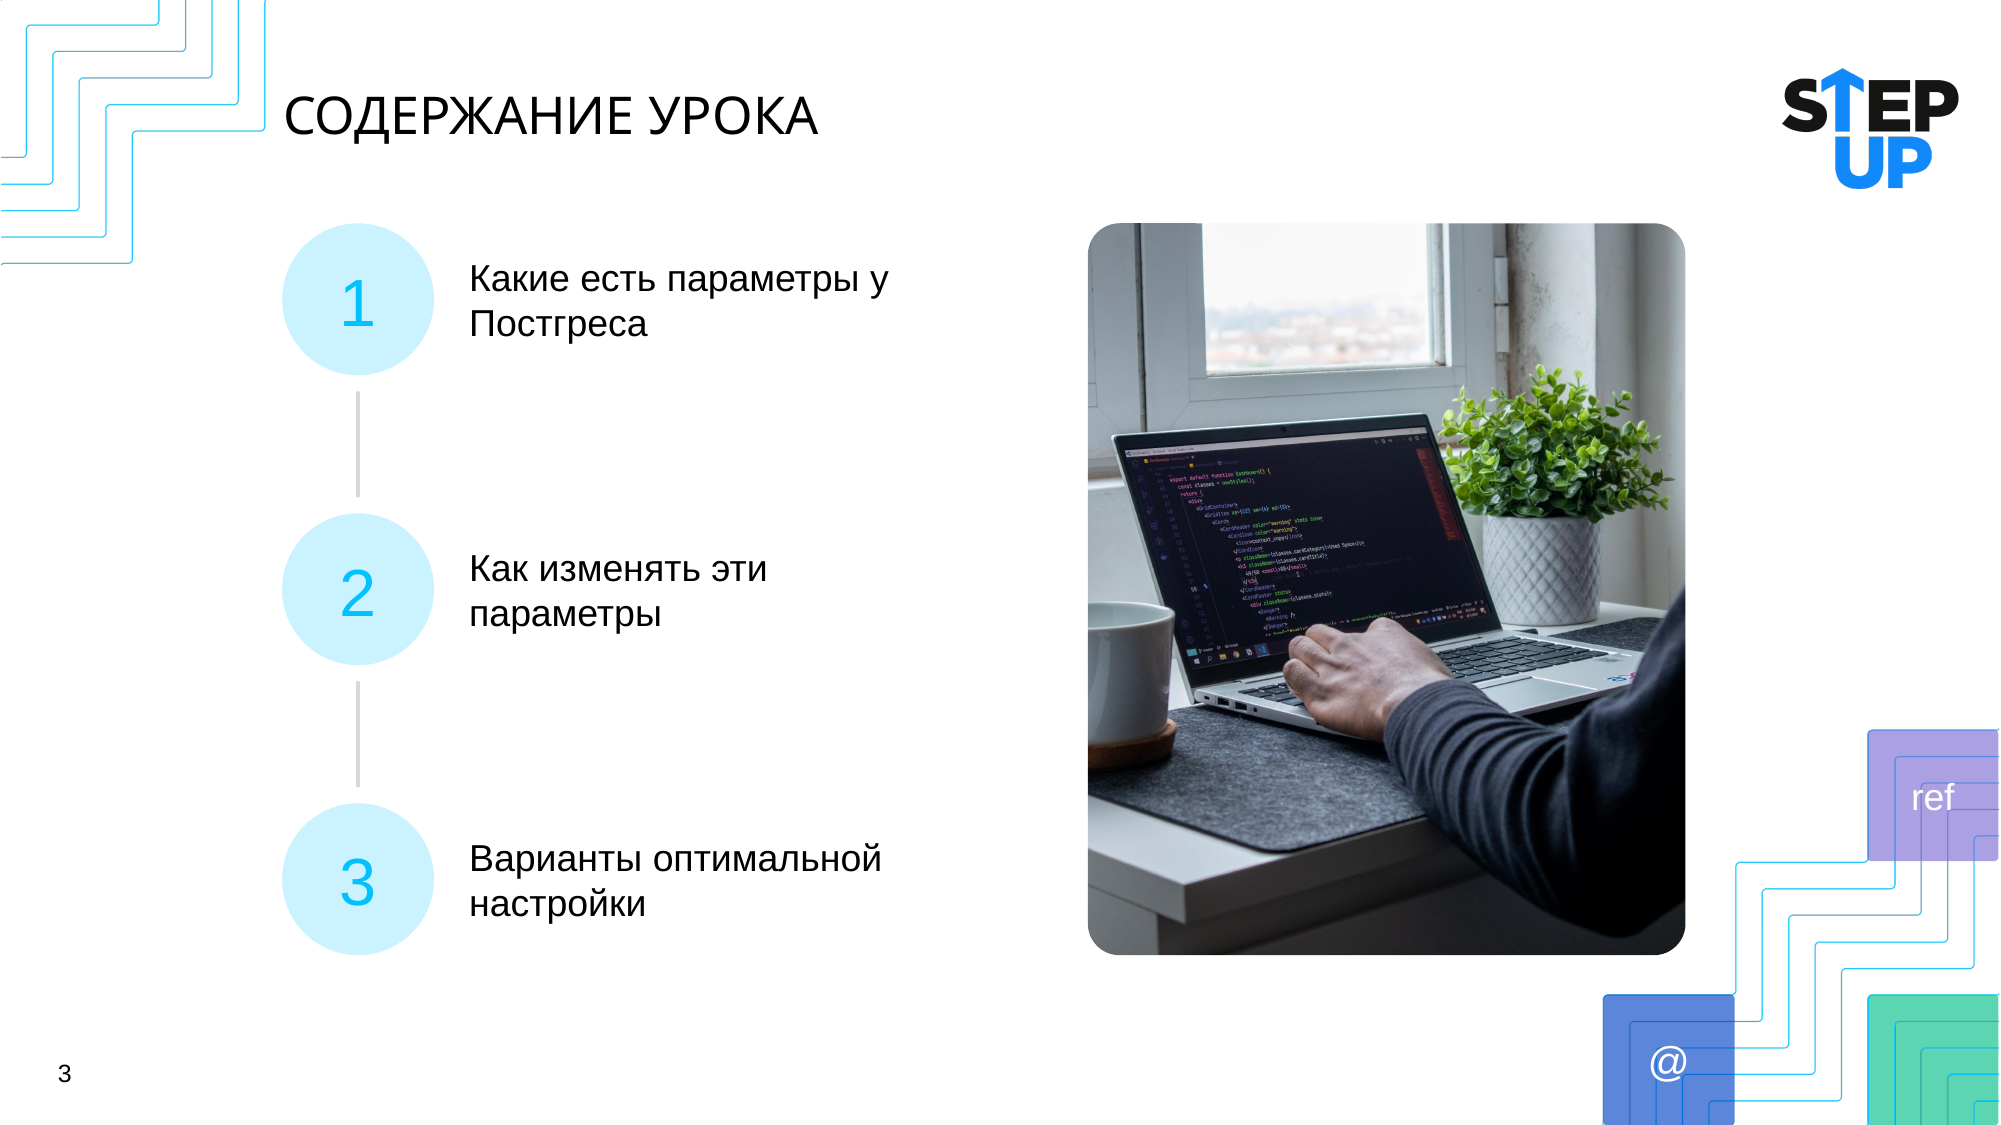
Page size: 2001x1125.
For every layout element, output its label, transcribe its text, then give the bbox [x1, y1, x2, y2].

slide_number ‹#› [41, 746, 72, 1125]
text_box 1 [282, 223, 435, 376]
text_box Как изменять эти параметры [469, 544, 845, 635]
text_box 3 [282, 803, 435, 956]
picture [1601, 727, 2000, 1125]
picture [1782, 68, 1959, 189]
title СОДЕРЖАНИЕ УРОКА [283, 82, 1538, 271]
text_box Варианты оптимальной настройки [469, 834, 891, 925]
text_box Какие есть параметры у Постгреса [469, 254, 891, 345]
text_box 2 [282, 513, 435, 666]
picture [0, 0, 267, 266]
text_box [1087, 223, 1686, 956]
